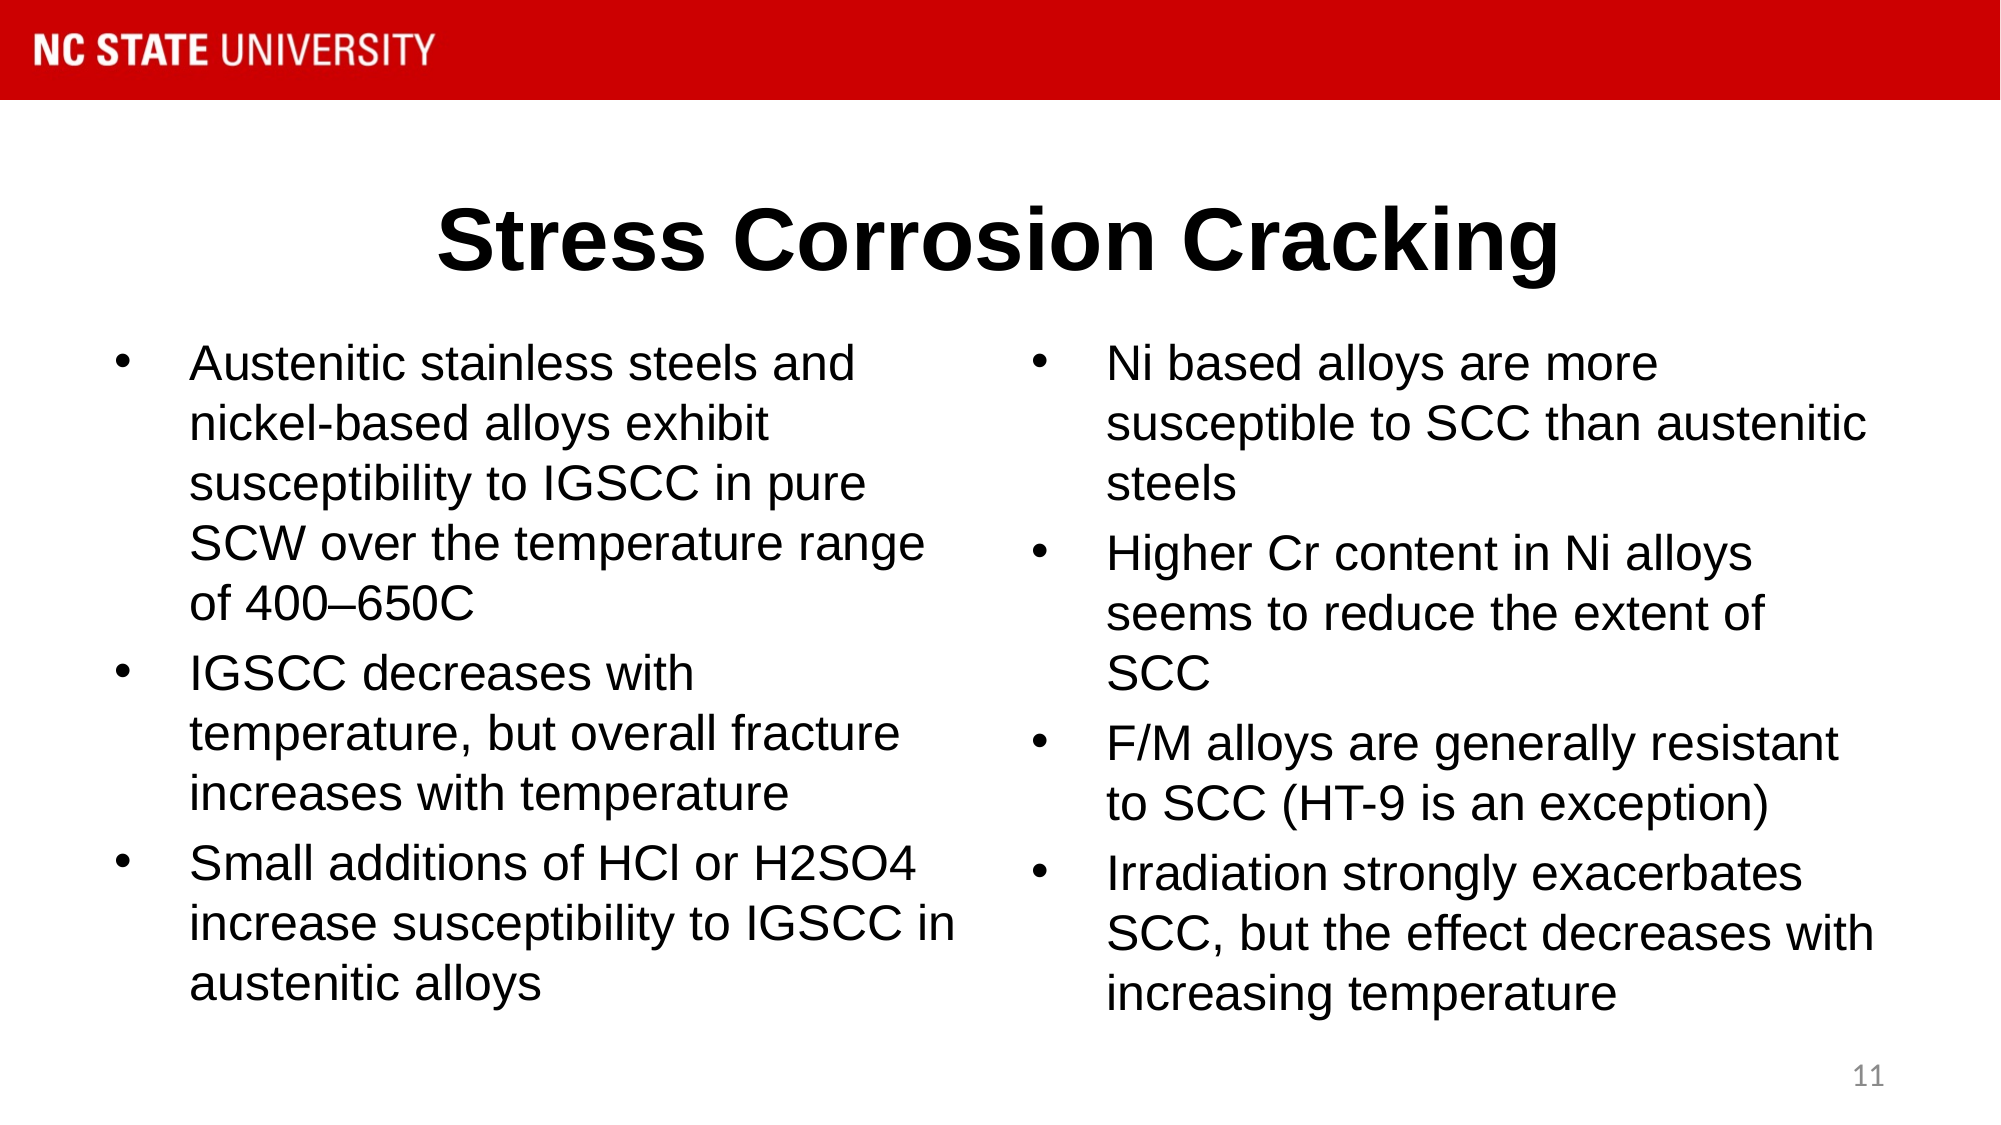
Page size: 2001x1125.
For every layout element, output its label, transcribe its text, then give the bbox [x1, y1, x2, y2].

slide_number 11 [1433, 1042, 1900, 1103]
list Austenitic stainless steels and nickel-based alloys exhibit susceptibility to IGSCC in pure SCW over the temperature range of 400–650C IGSCC decreases with temperature, but overall fracture increases with temperature Small additions of HCl or H2SO4 increase susceptibility to IGSCC in austenitic alloys [99, 322, 984, 1005]
title Stress Corrosion Cracking [99, 147, 1900, 323]
picture [0, 0, 2001, 100]
list Ni based alloys are more susceptible to SCC than austenitic steels Higher Cr content in Ni alloys seems to reduce the extent of SCC F/M alloys are generally resistant to SCC (HT-9 is an exception) Irradiation strongly exacerbates SCC, but the effect decreases with increasing temperature [1016, 322, 1900, 1005]
